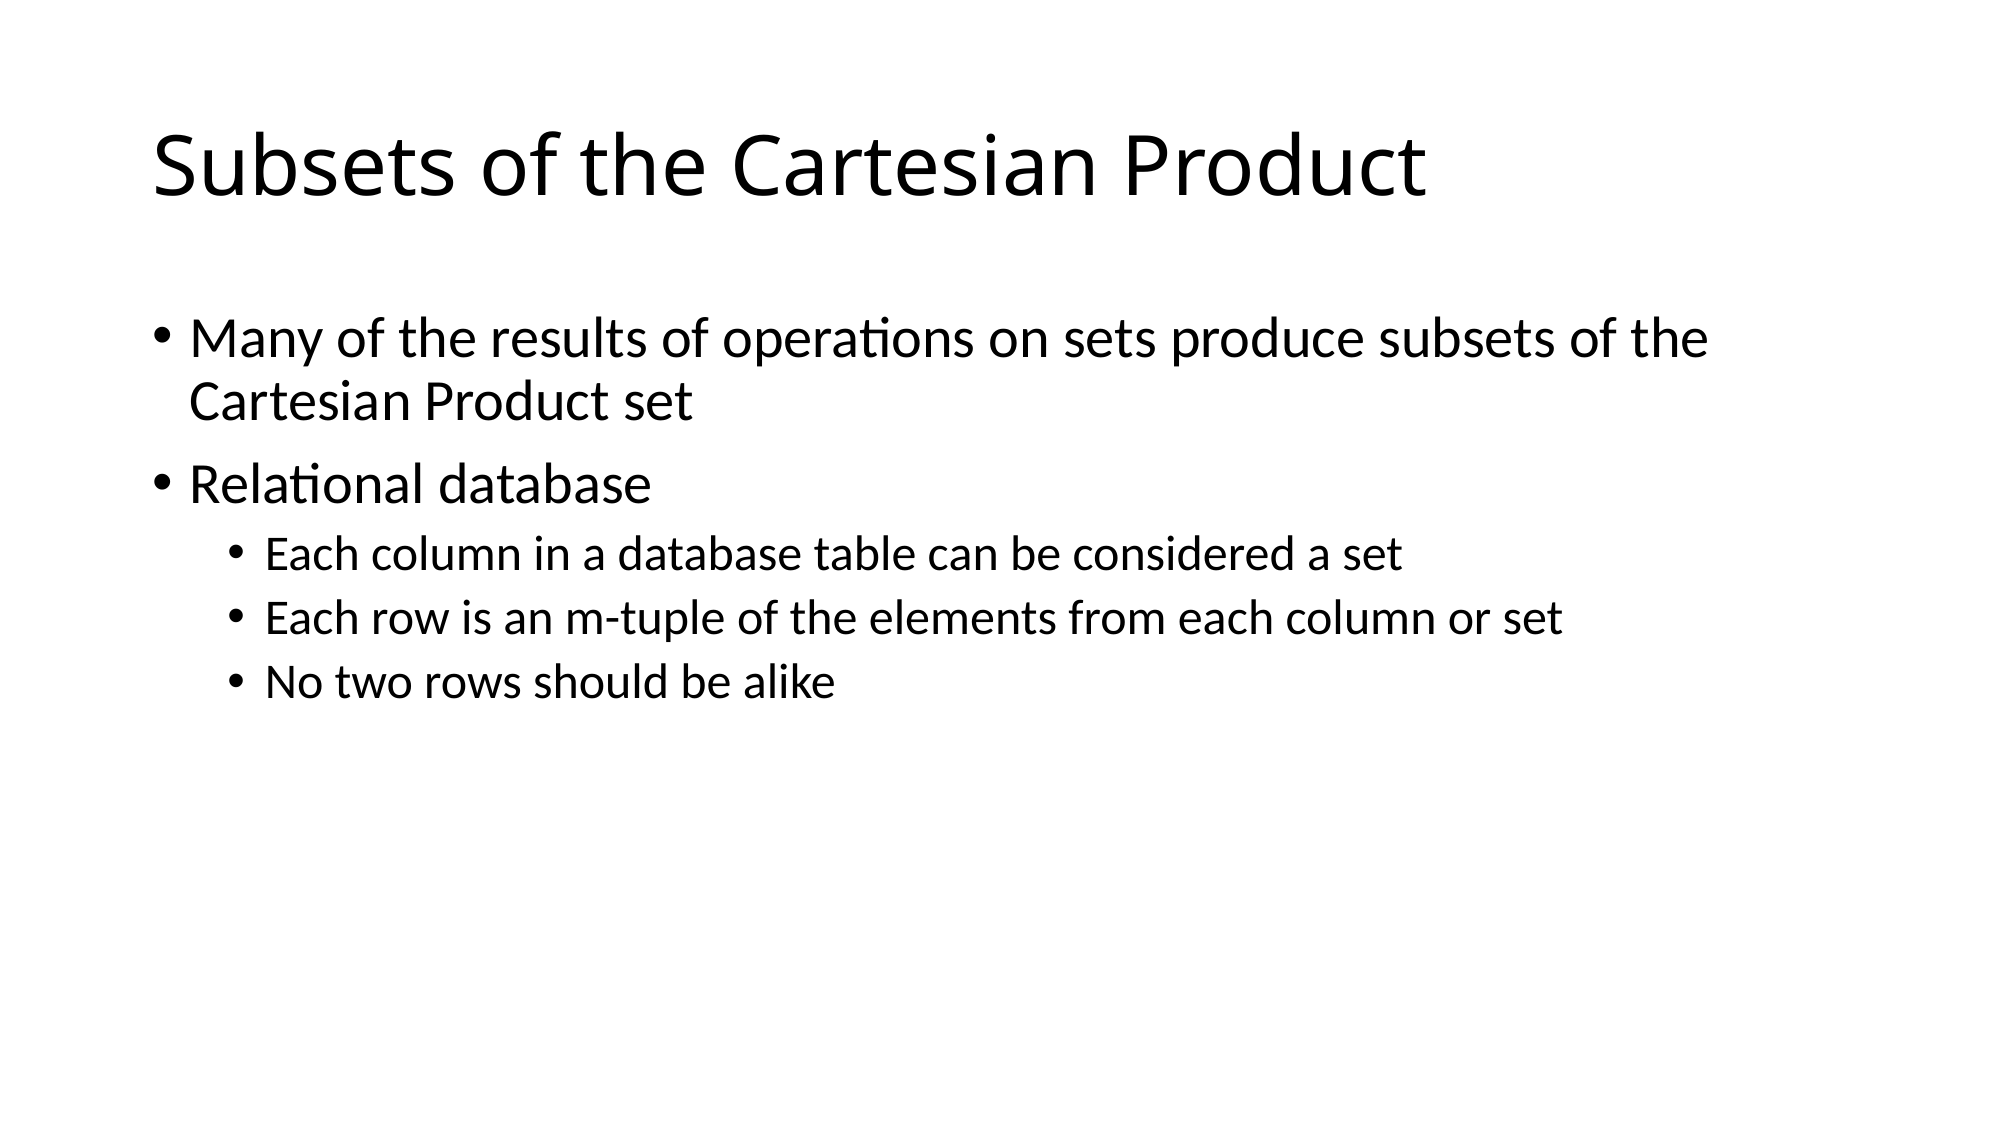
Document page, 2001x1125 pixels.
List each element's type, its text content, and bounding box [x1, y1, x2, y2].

title Subsets of the Cartesian Product [137, 59, 1863, 278]
list Many of the results of operations on sets produce subsets of the Cartesian Product set Relational database Each column in a database table can be considered a set Each row is an m-tuple of the elements from each column or set No two rows should be alike [137, 299, 1863, 1014]
